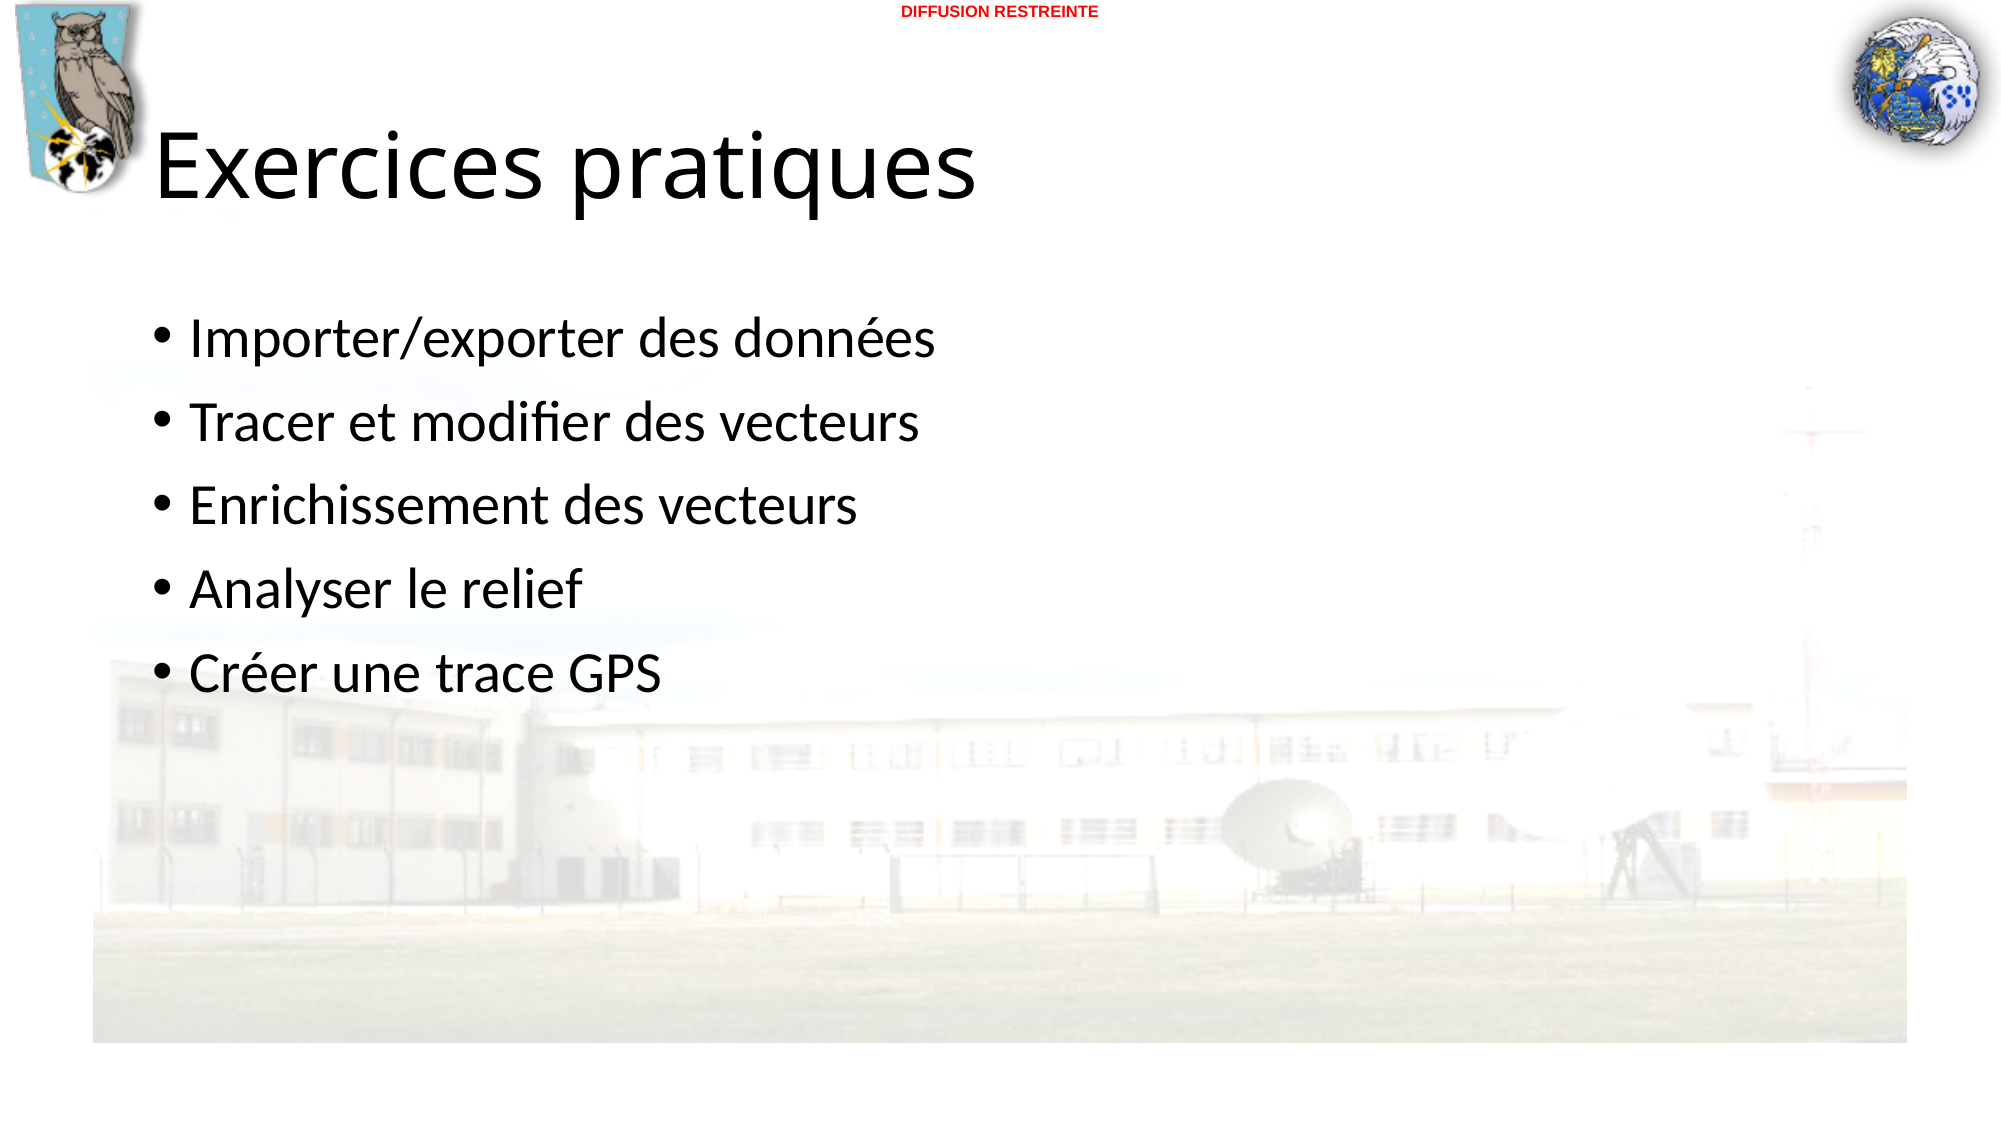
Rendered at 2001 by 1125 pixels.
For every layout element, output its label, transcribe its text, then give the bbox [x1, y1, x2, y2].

title Exercices pratiques [137, 59, 1863, 278]
list Importer/exporter des données Tracer et modifier des vecteurs Enrichissement des vecteurs Analyser le relief Créer une trace GPS [137, 299, 1863, 1014]
picture [1850, 16, 1983, 147]
picture [14, 4, 136, 193]
